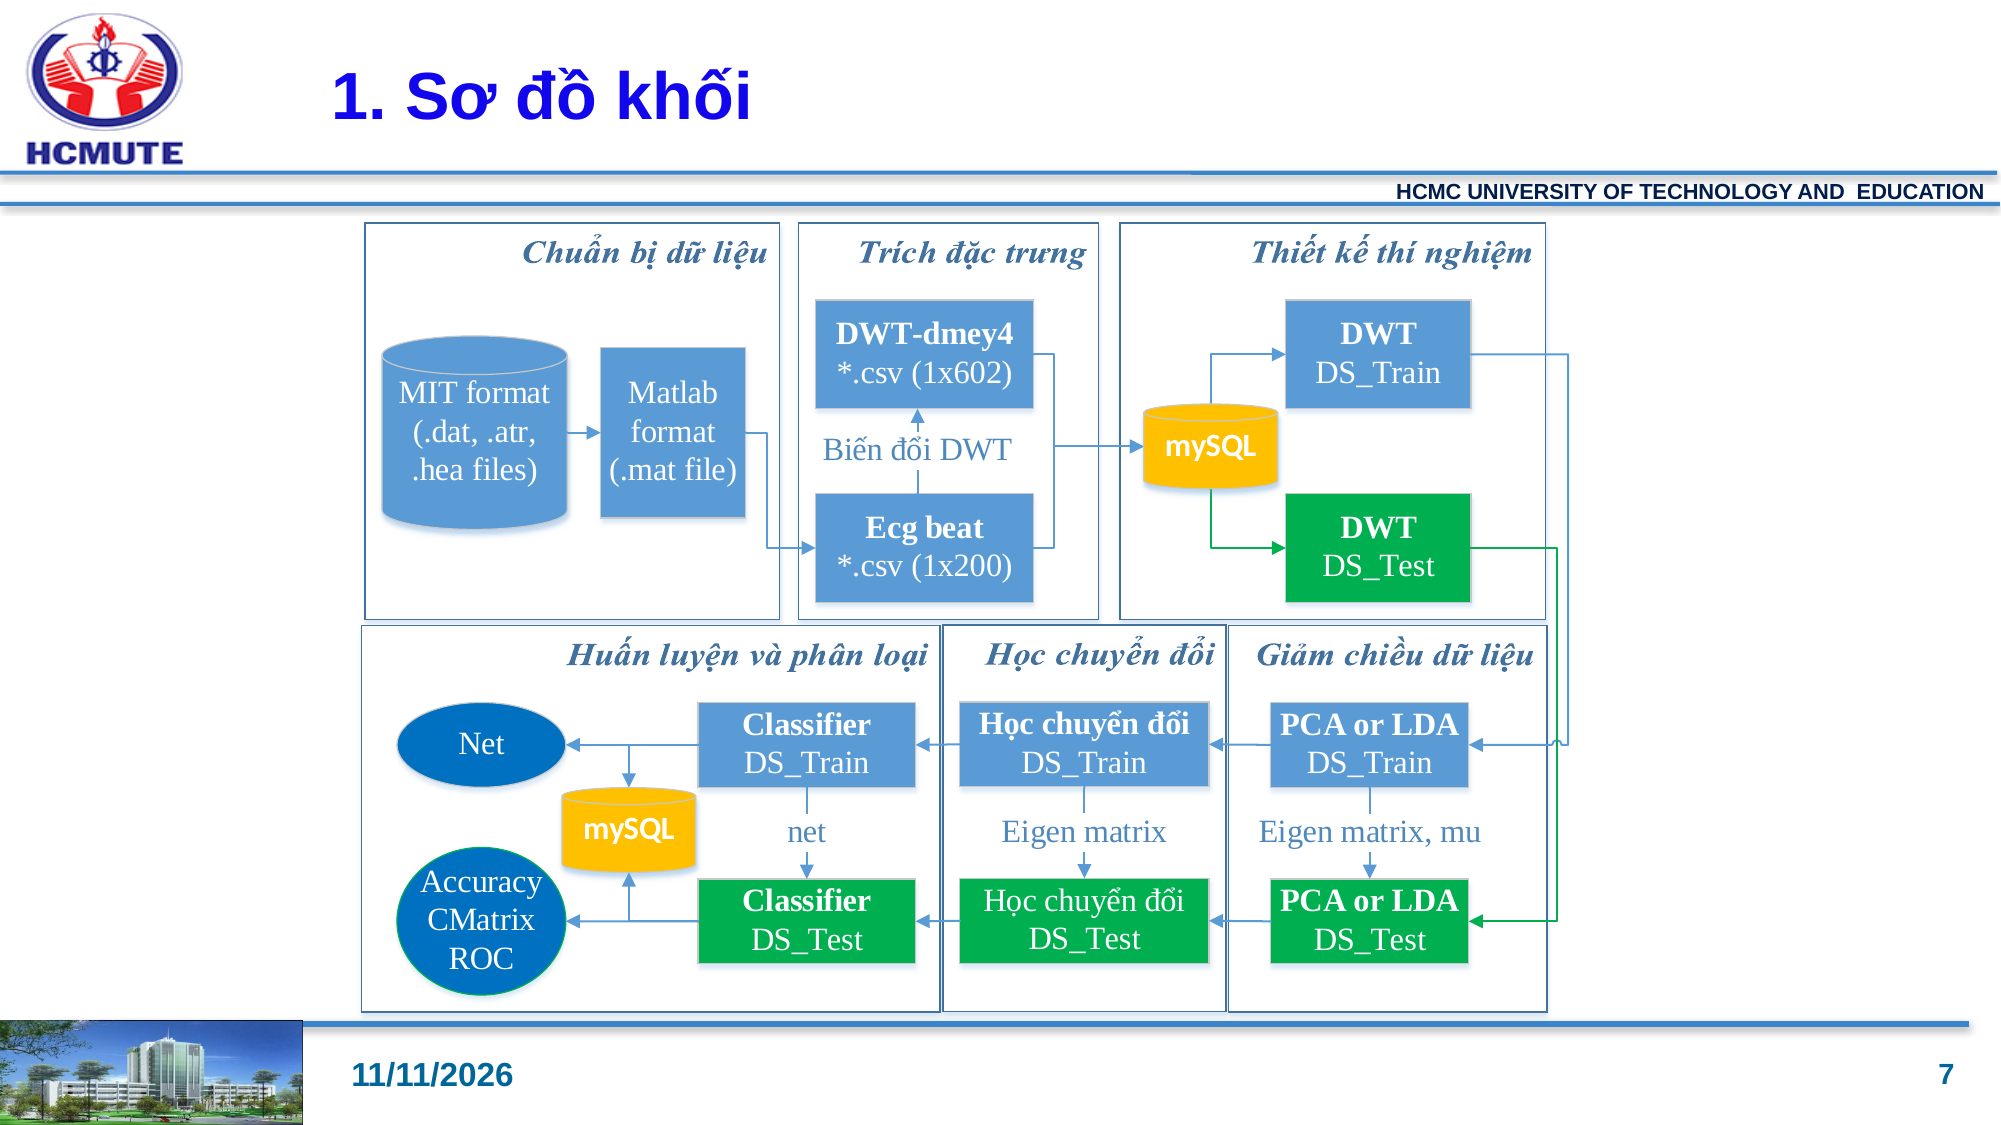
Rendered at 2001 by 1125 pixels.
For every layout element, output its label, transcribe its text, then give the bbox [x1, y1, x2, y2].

picture [24, 5, 215, 167]
picture [0, 1020, 303, 1125]
title 1. Sơ đồ khối [316, 53, 1950, 134]
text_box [352, 217, 1609, 1024]
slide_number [336, 1042, 803, 1103]
slide_number 7 [1502, 1042, 1970, 1103]
